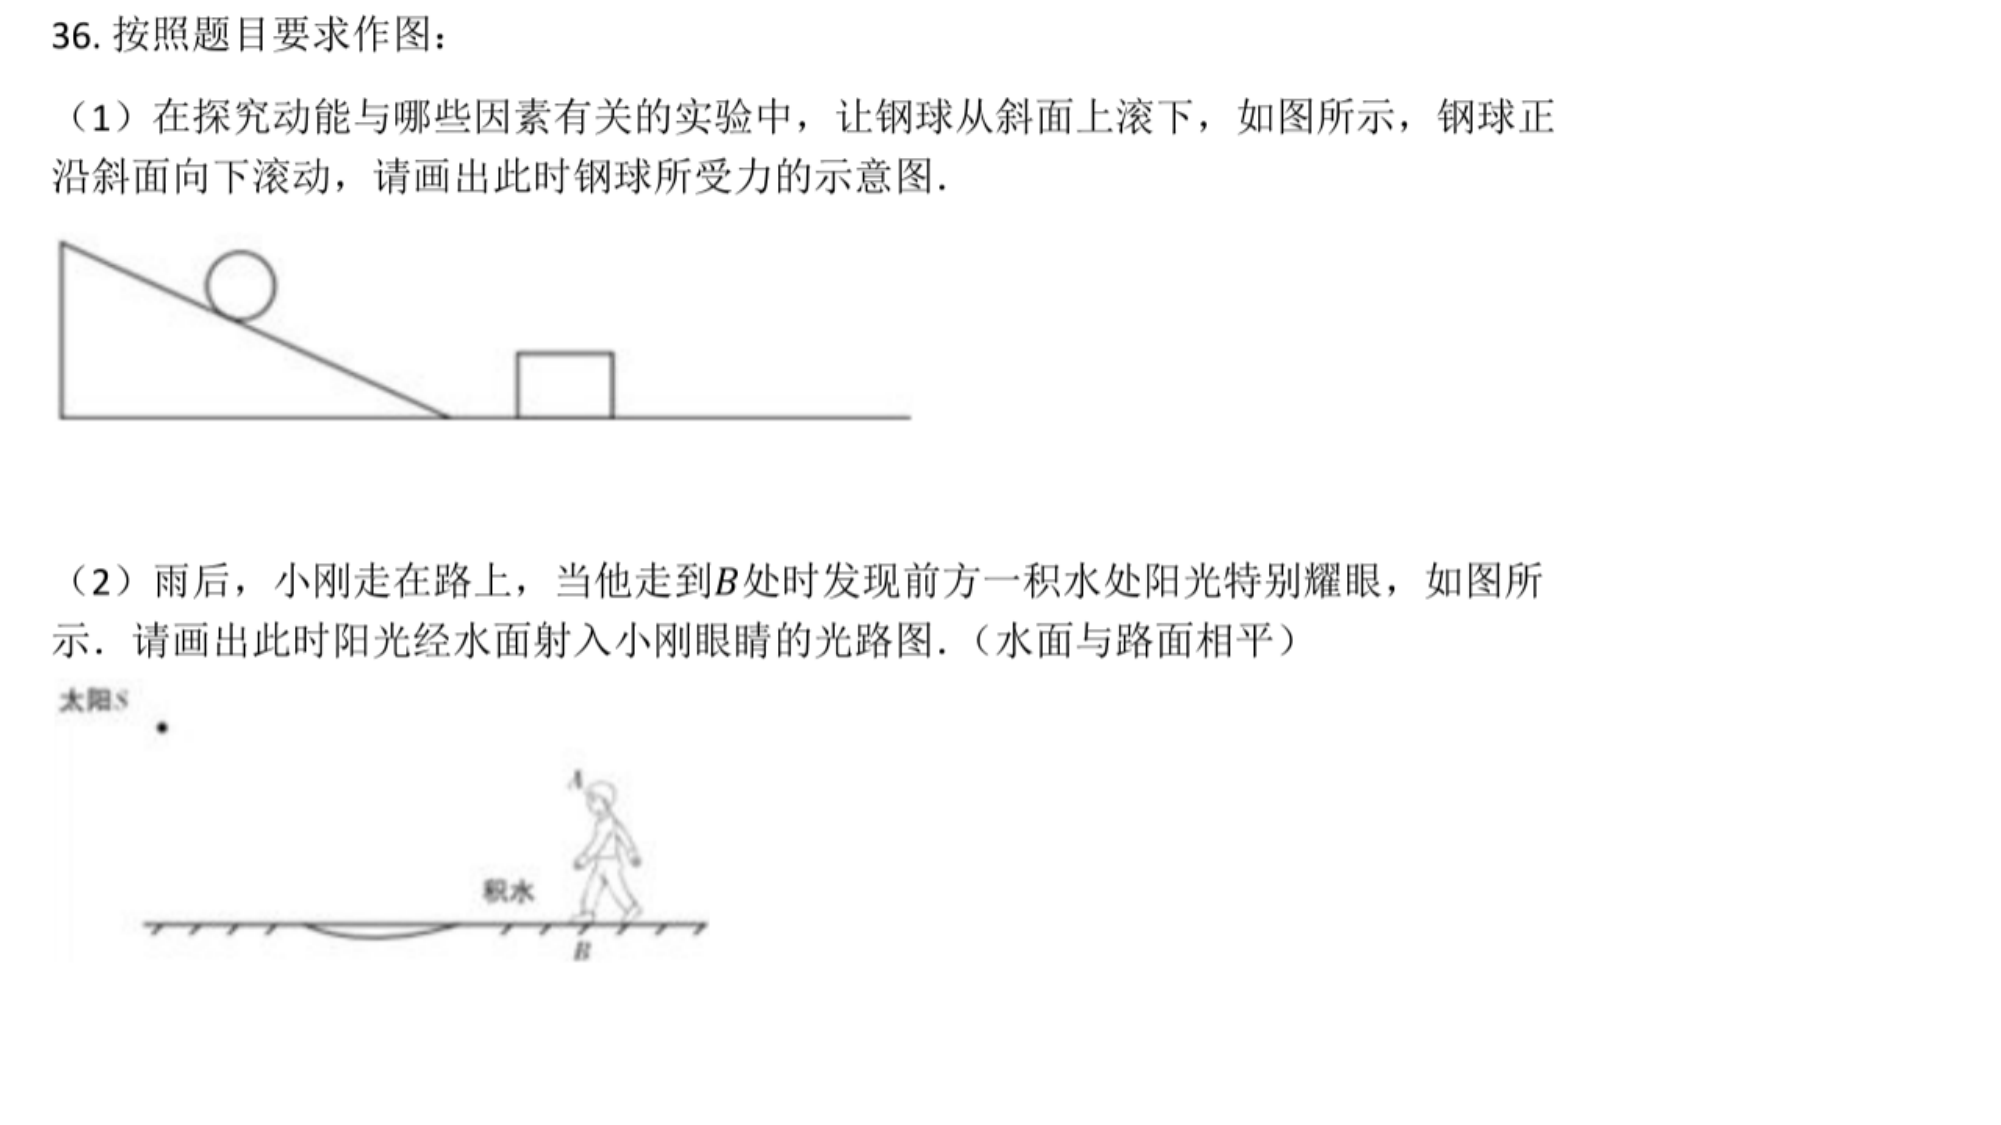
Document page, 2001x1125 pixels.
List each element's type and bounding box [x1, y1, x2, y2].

picture [22, 0, 1590, 991]
